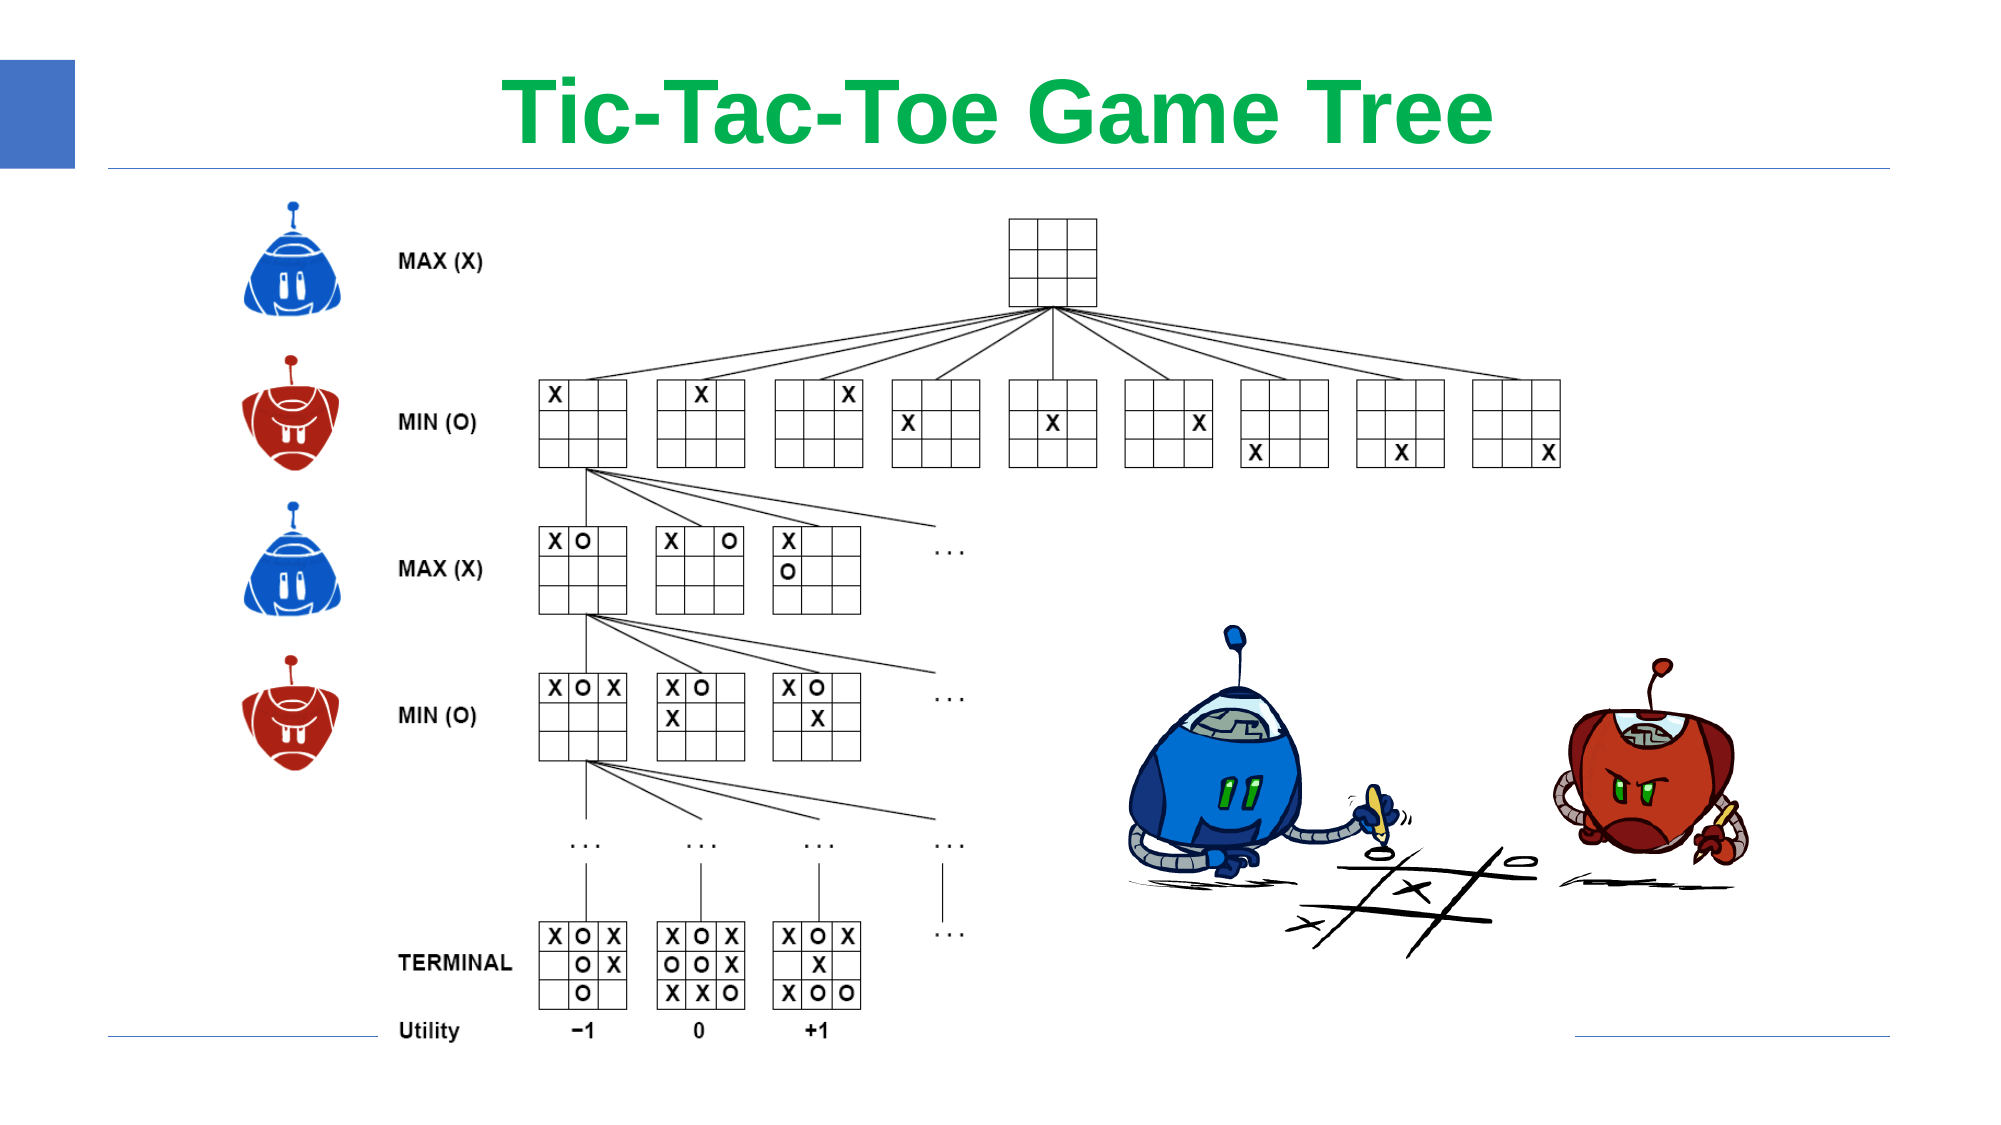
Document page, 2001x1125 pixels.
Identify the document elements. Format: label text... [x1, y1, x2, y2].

picture [378, 212, 1794, 1080]
title Tic-Tac-Toe Game Tree [136, 50, 1862, 179]
picture [200, 174, 372, 795]
